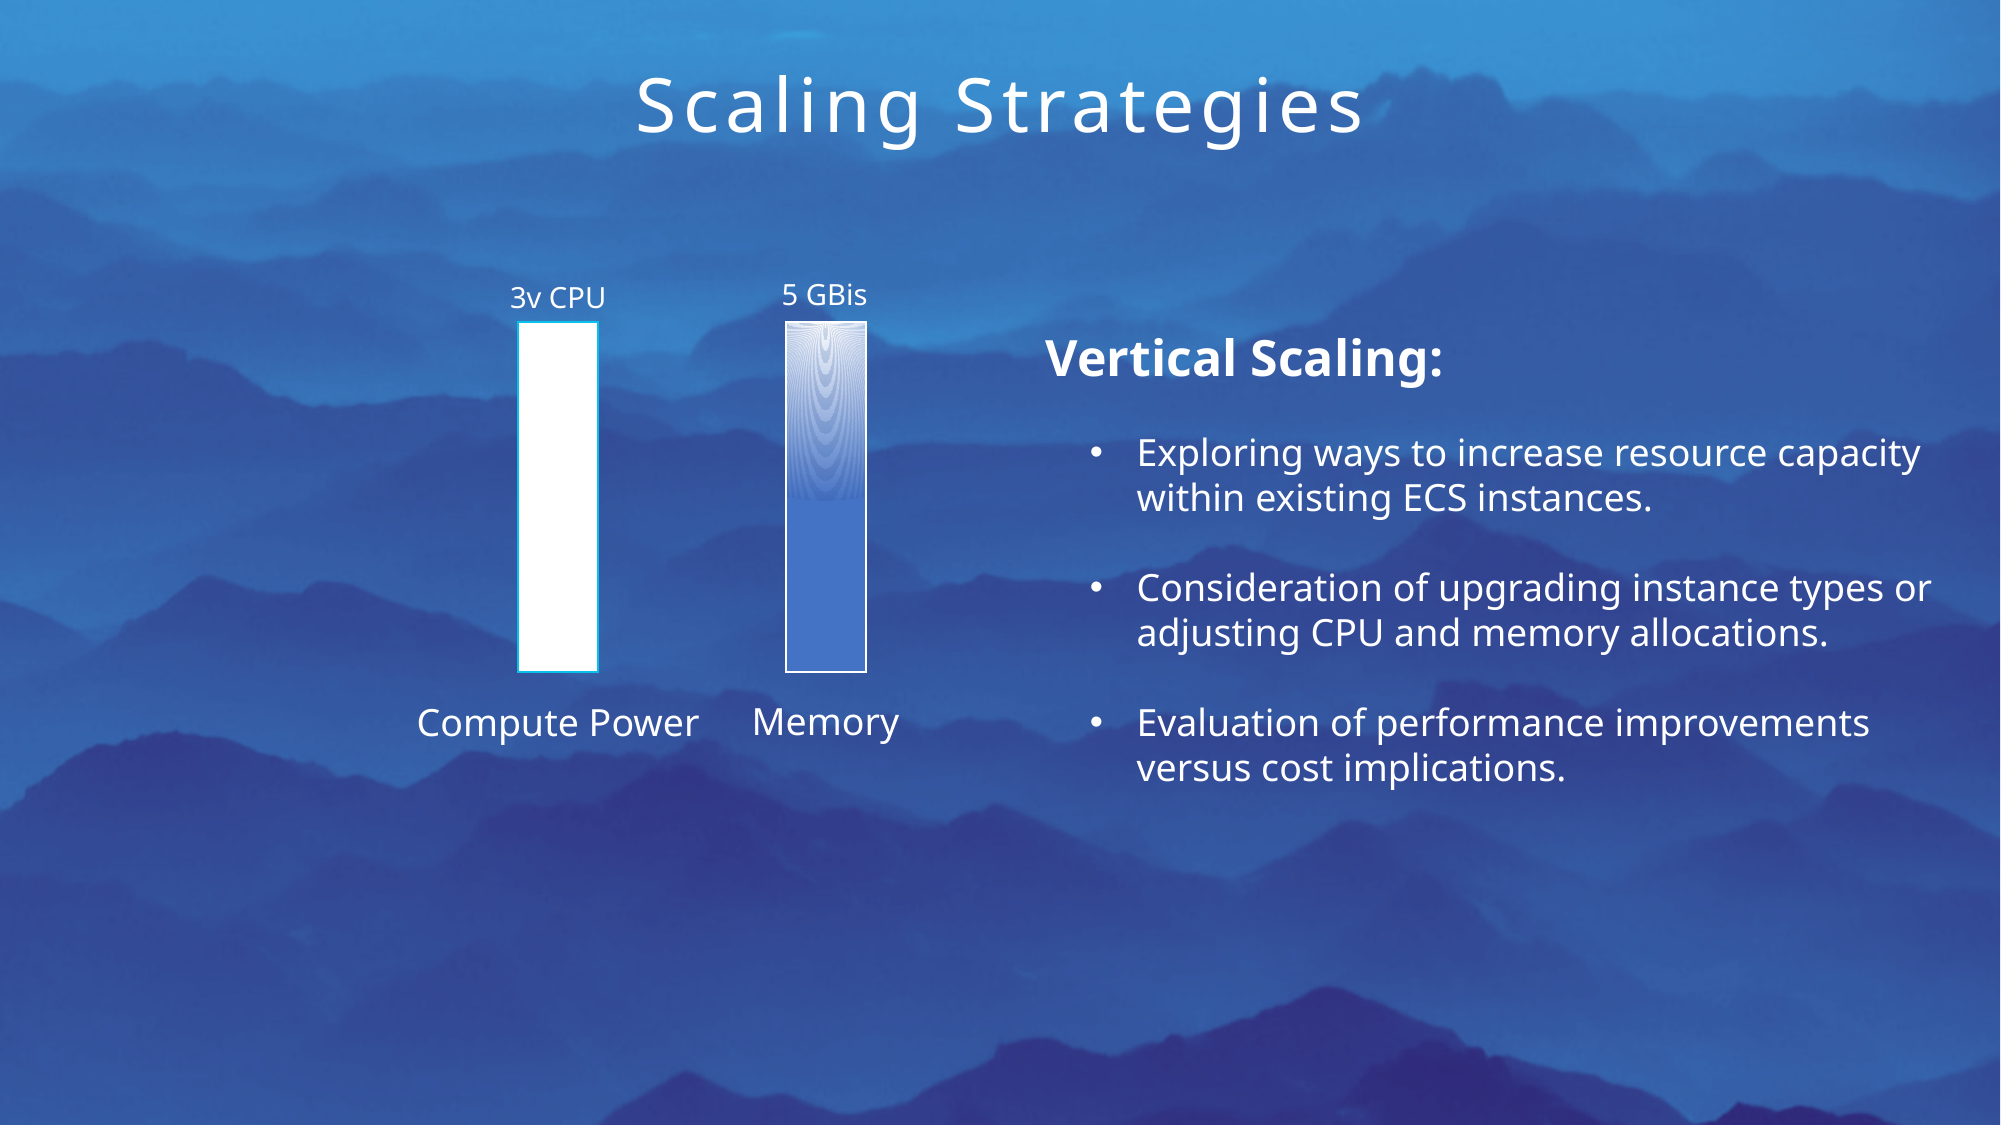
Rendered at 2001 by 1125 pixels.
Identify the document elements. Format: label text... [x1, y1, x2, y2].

picture [0, 0, 2001, 1125]
text_box Vertical Scaling: [1031, 318, 1459, 376]
text_box Scaling Strategies [620, 50, 1380, 156]
text_box 3v CPU [495, 271, 622, 322]
text_box Exploring ways to increase resource capacity within existing ECS instances. Consideration of upgrading instance types or adjusting CPU and memory allocations. Evaluation of performance improvements versus cost implications. [999, 376, 2000, 797]
text_box 5 GBis [766, 268, 883, 319]
text_box Compute Power [401, 691, 715, 752]
text_box [785, 321, 867, 673]
text_box Memory [736, 690, 915, 751]
text_box [517, 322, 599, 673]
